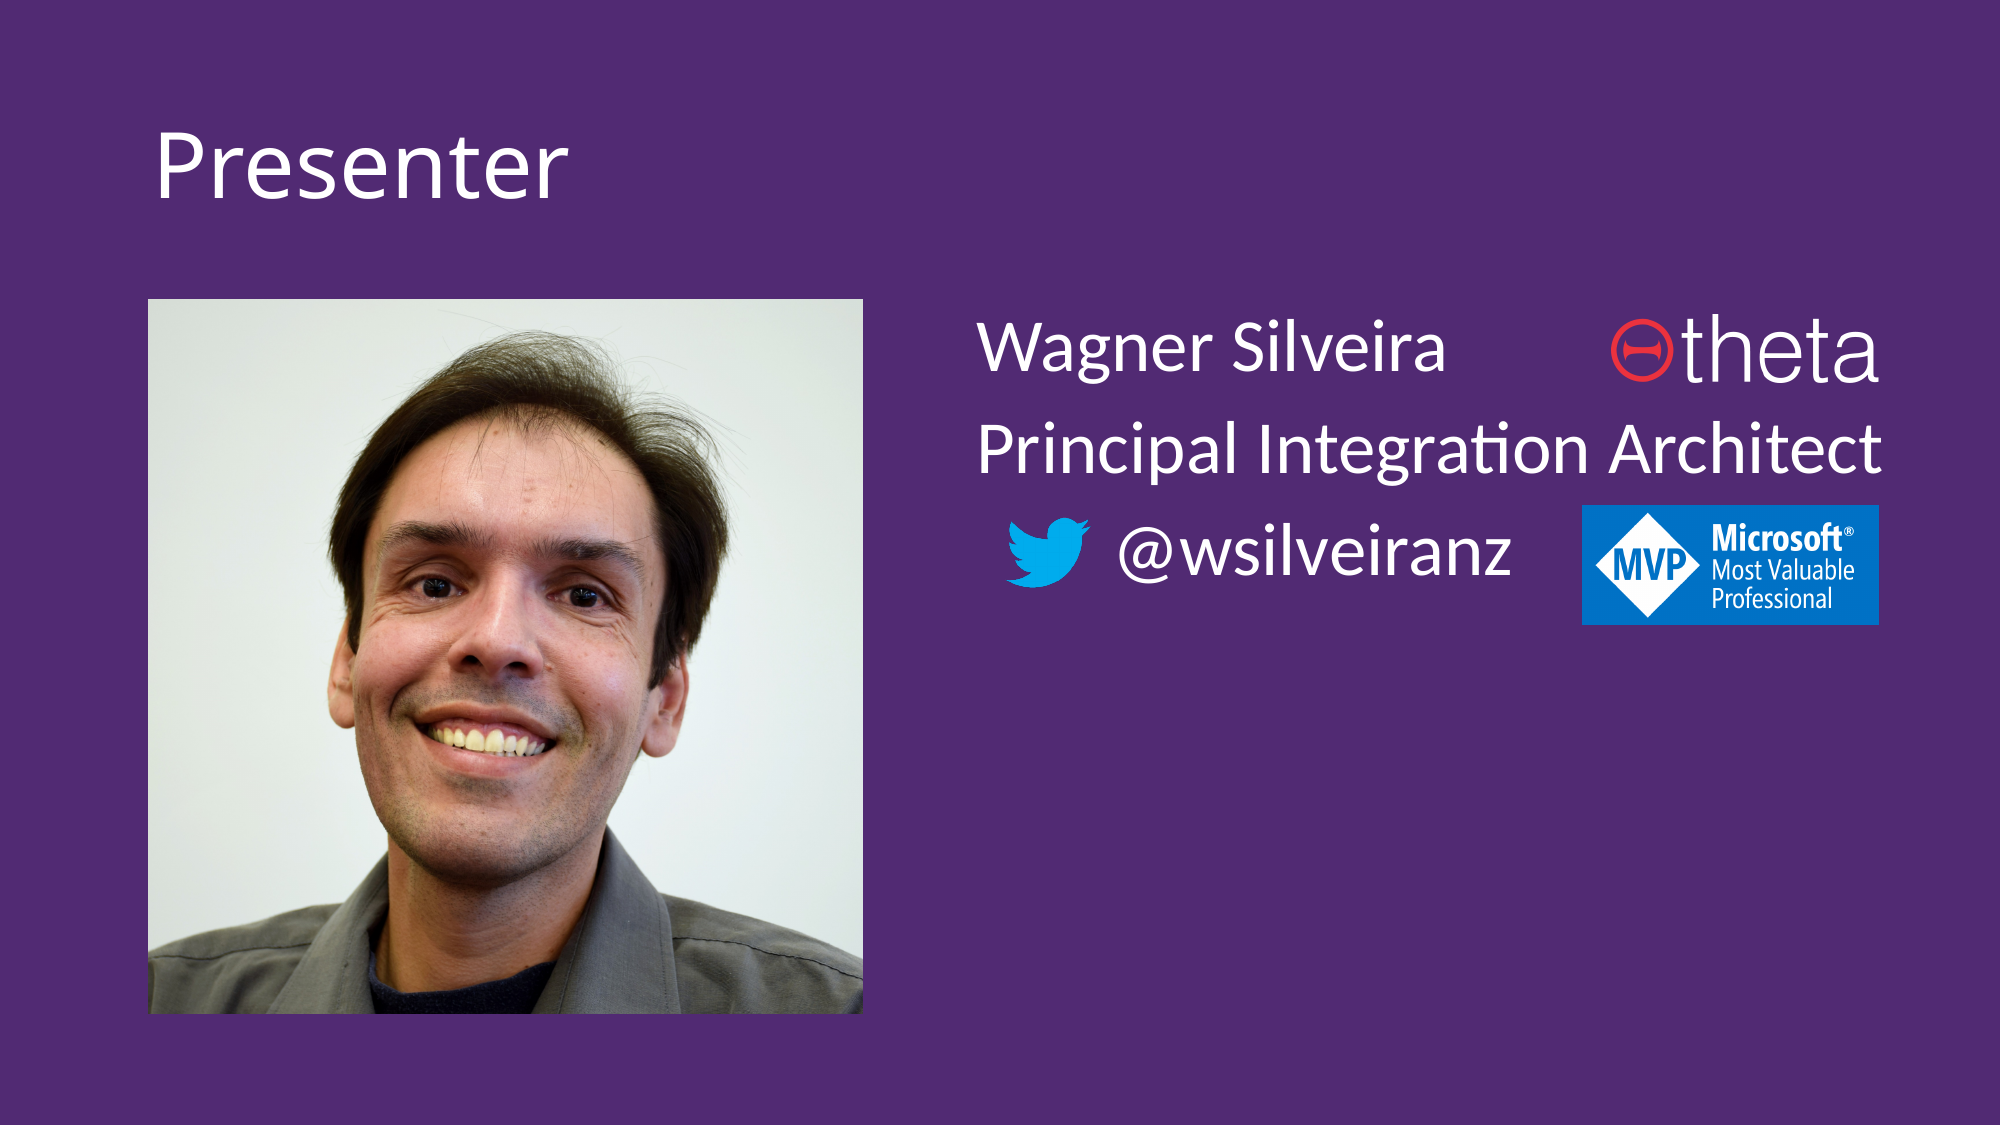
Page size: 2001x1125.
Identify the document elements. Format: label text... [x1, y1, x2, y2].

title Presenter [137, 59, 1863, 278]
picture [1582, 505, 1879, 625]
picture [1610, 299, 1879, 397]
list Wagner Silveira Principal Integration Architect @wsilveiranz [961, 299, 1941, 654]
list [148, 299, 863, 1014]
picture [975, 480, 1120, 625]
